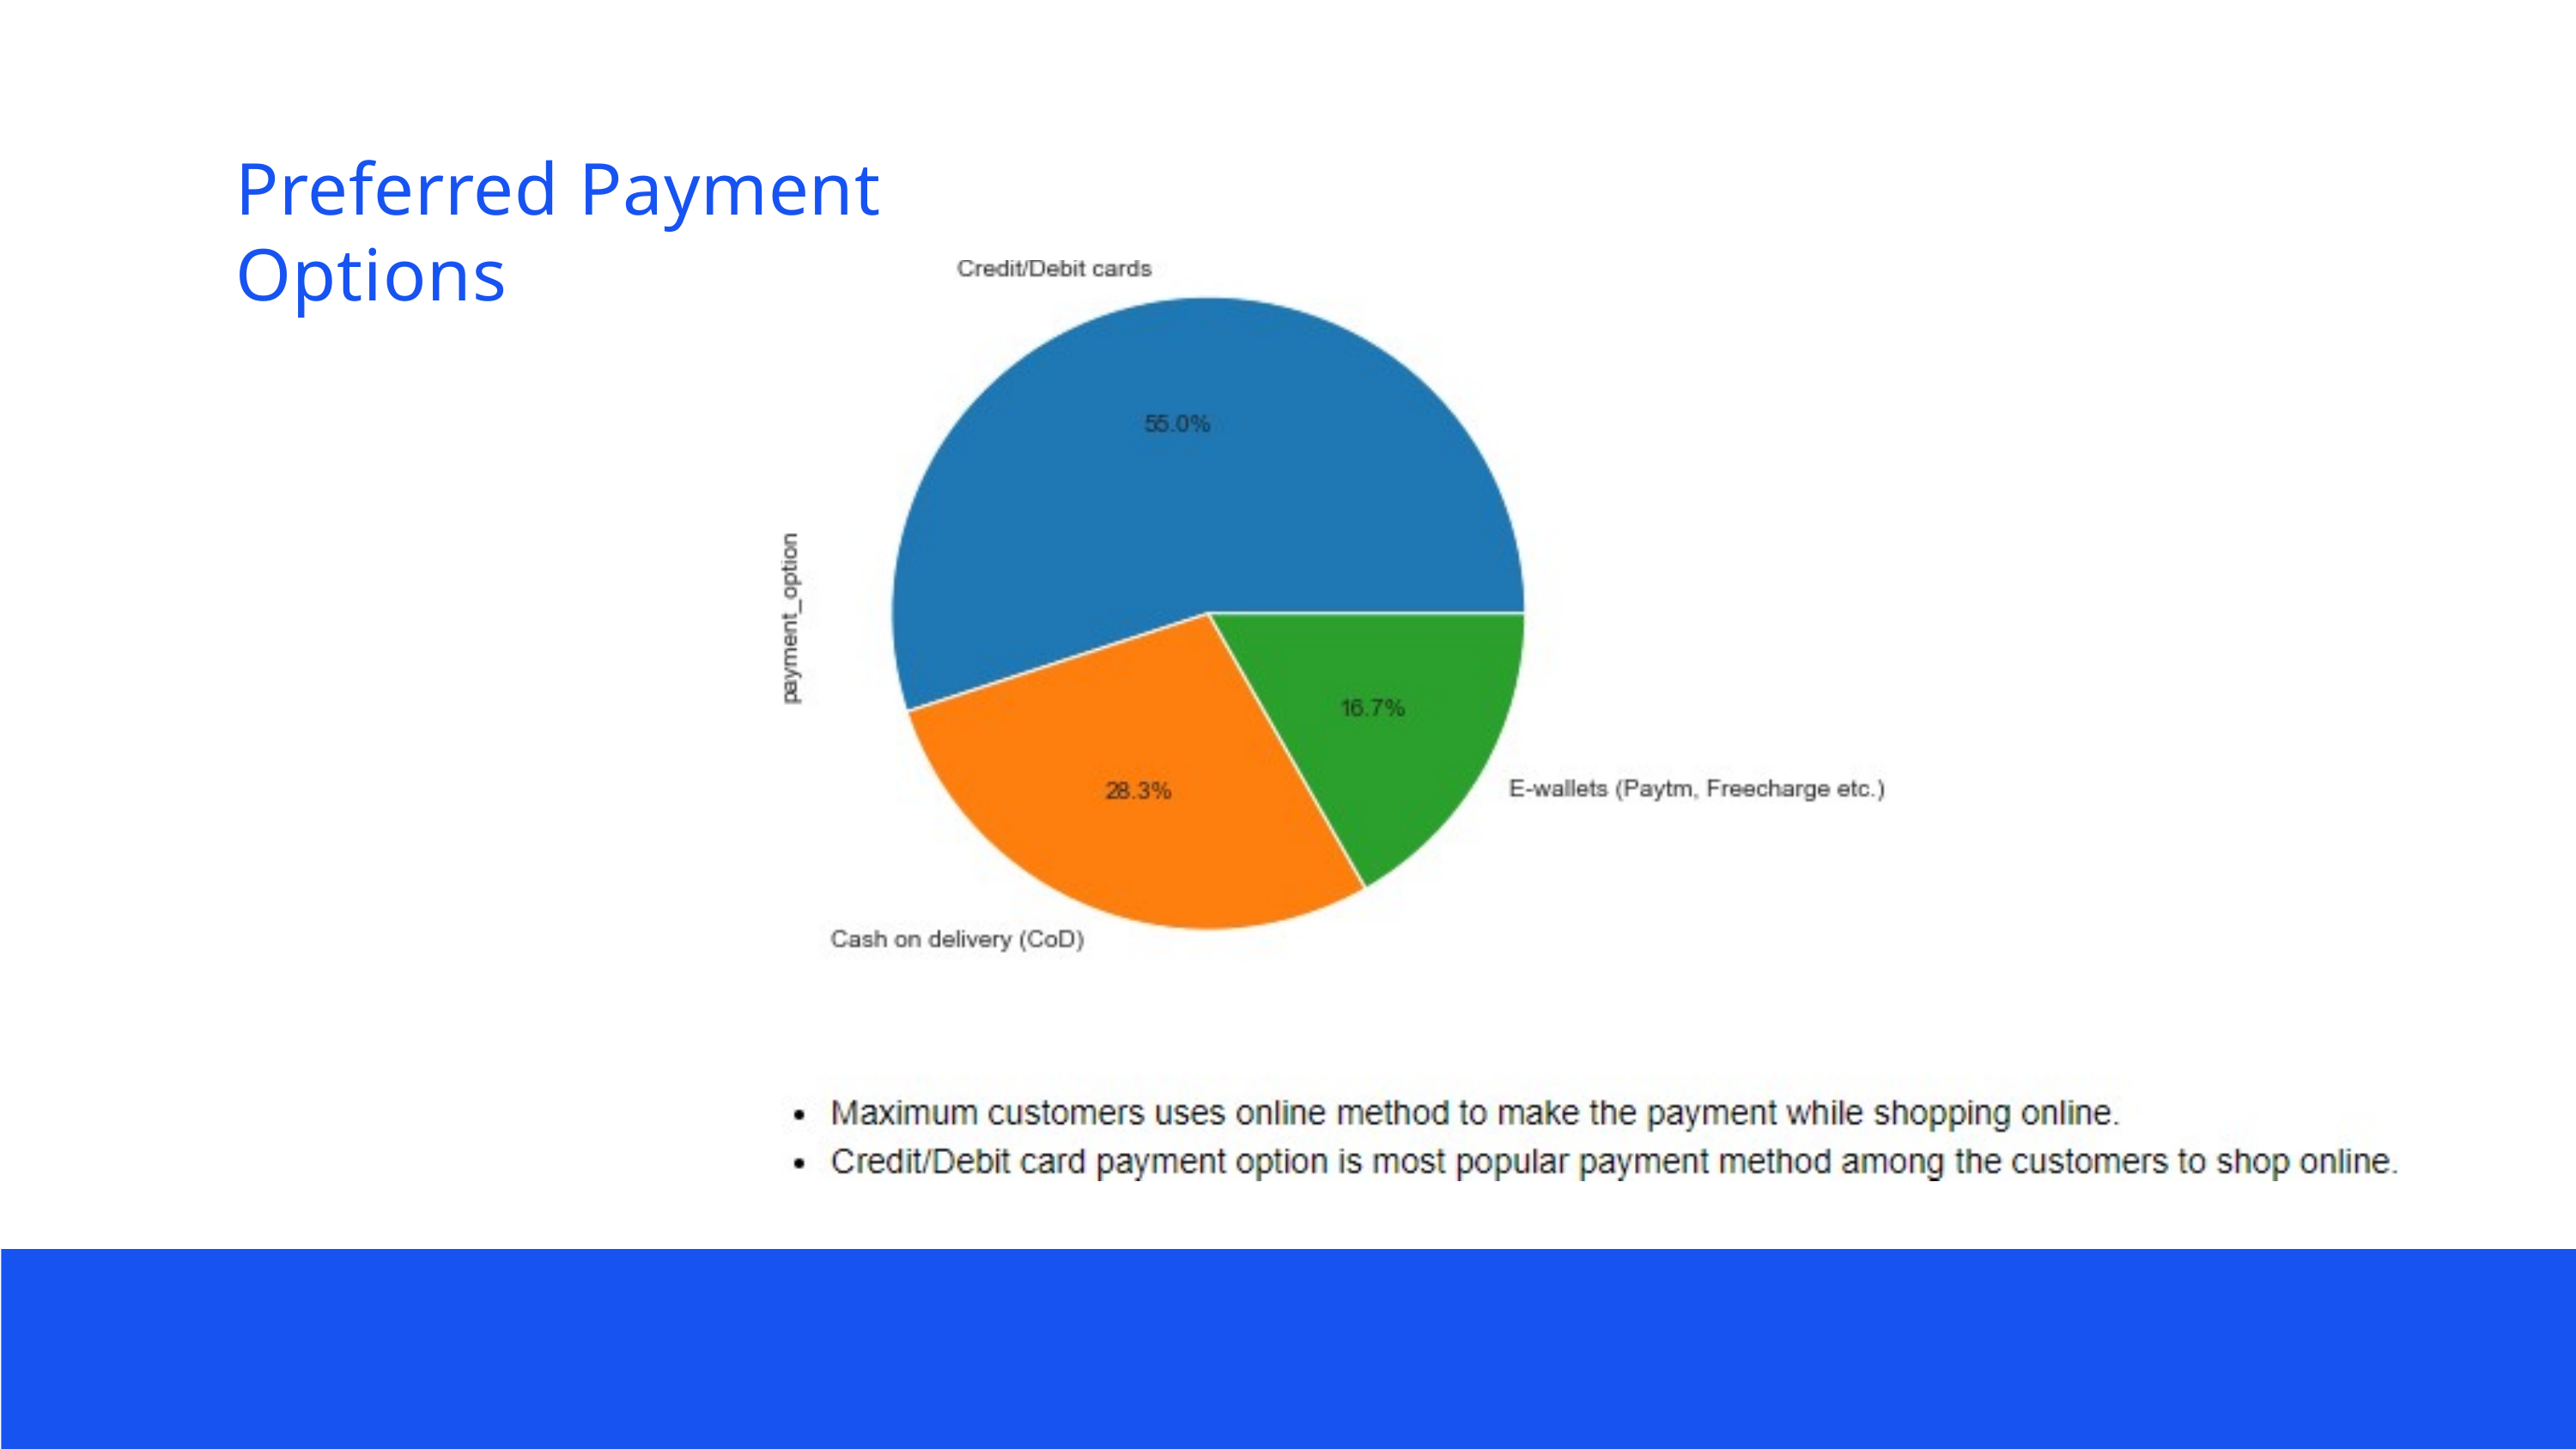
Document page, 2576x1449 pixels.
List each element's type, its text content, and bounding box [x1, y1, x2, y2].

text_box [781, 260, 2400, 1181]
title Preferred Payment Options [234, 141, 1150, 385]
